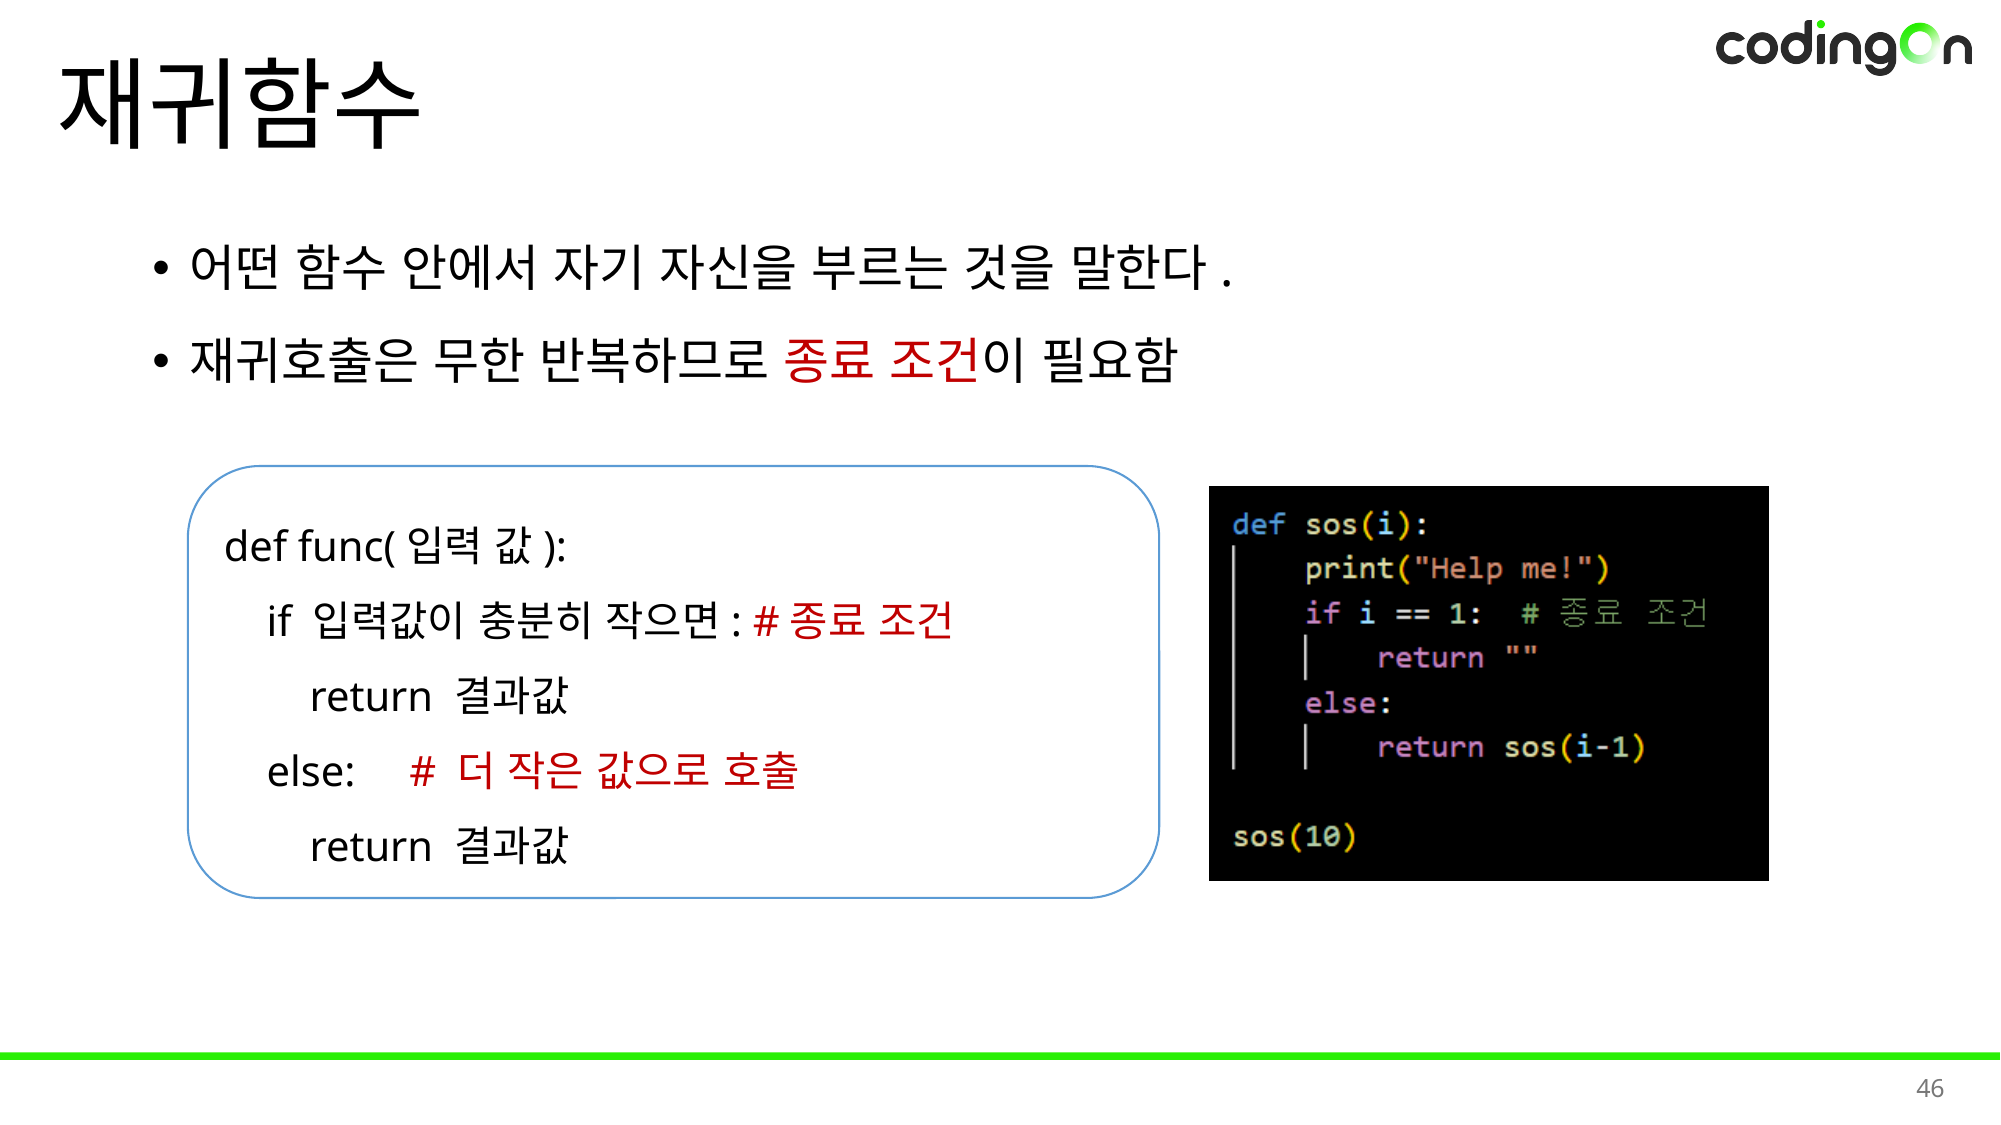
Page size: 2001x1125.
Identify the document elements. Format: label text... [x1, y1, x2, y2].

picture [1209, 486, 1770, 881]
title 재귀함수 [41, 0, 1767, 218]
picture [1767, 20, 1972, 76]
text_box def func(입력 값): if 입력값이 충분히 작으면: #종료 조건 return 결과값 else: # 더 작은 값으로 호출 return 결과값 [186, 464, 1161, 900]
slide_number 46 [1509, 1059, 1960, 1120]
list 어떤 함수 안에서 자기 자신을 부르는 것을 말한다. 재귀호출은 무한 반복하므로 종료 조건이 필요함 [137, 217, 1863, 1014]
